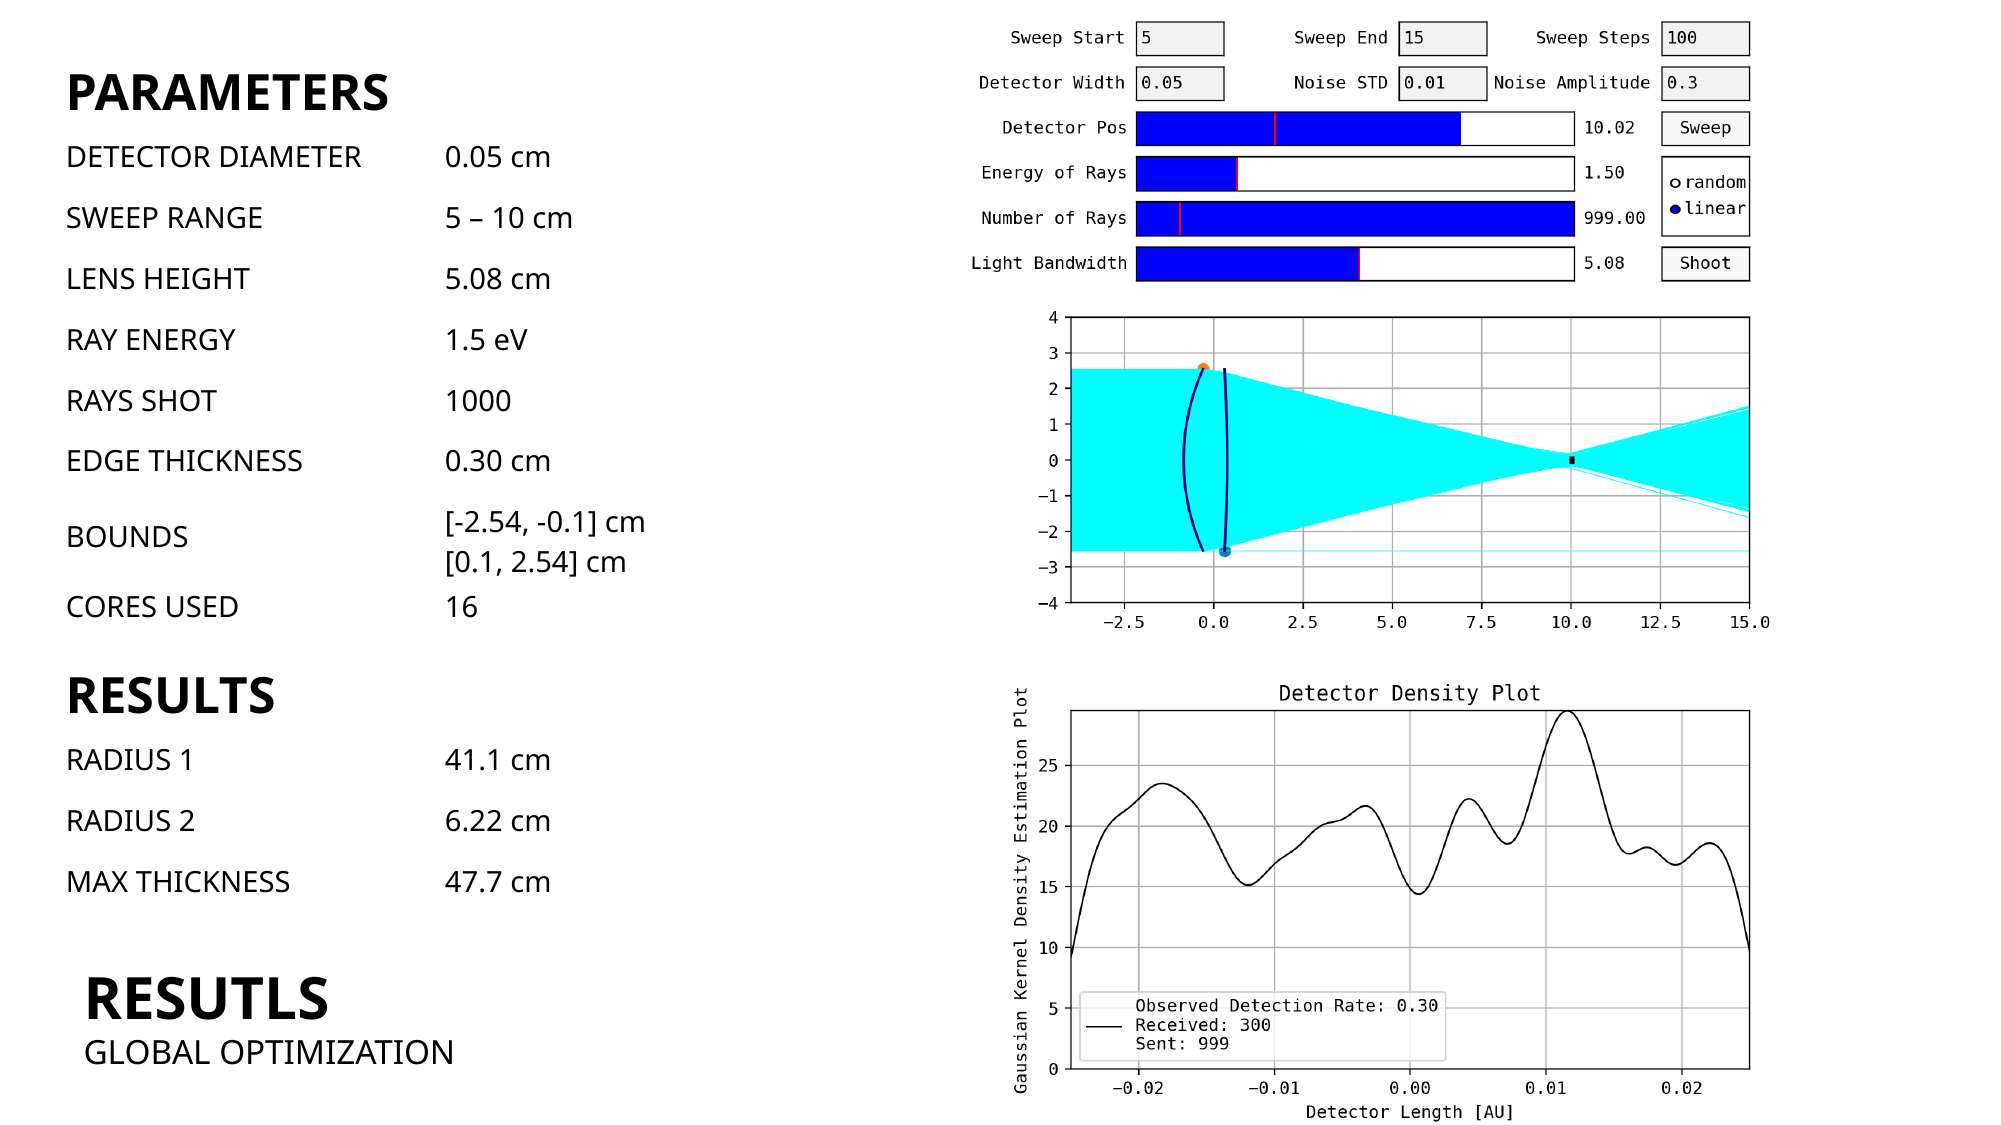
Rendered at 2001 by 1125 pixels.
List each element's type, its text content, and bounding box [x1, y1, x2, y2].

table_cell 5 – 10 cm [430, 190, 665, 251]
table_header 0.05 cm [430, 129, 665, 190]
table_cell 1000 [430, 372, 665, 433]
table_cell MAX THICKNESS [51, 854, 430, 915]
table_header RADIUS 1 [51, 732, 430, 793]
table_cell EDGE THICKNESS [51, 433, 430, 494]
text_box PARAMETERS [50, 53, 961, 128]
table_header DETECTOR DIAMETER [51, 129, 430, 190]
table_cell CORES USED [51, 579, 430, 640]
table_cell RAY ENERGY [51, 311, 430, 372]
text_box RESUTLS GLOBAL OPTIMIZATION [68, 953, 471, 1079]
table_cell 5.08 cm [430, 251, 665, 311]
table_cell 0.30 cm [430, 433, 665, 494]
table_cell 1.5 eV [430, 311, 665, 372]
picture [961, 0, 1837, 1125]
table_header 41.1 cm [430, 732, 665, 793]
text_box RESULTS [50, 656, 961, 732]
table_cell BOUNDS [51, 494, 430, 579]
table_cell 47.7 cm [430, 854, 665, 915]
table_cell SWEEP RANGE [51, 190, 430, 251]
table_cell RADIUS 2 [51, 793, 430, 854]
table_cell RAYS SHOT [51, 372, 430, 433]
table_cell [-2.54, -0.1] cm [0.1, 2.54] cm [430, 494, 665, 579]
table_cell LENS HEIGHT [51, 251, 430, 311]
table_cell 16 [430, 579, 665, 640]
table_cell 6.22 cm [430, 793, 665, 854]
